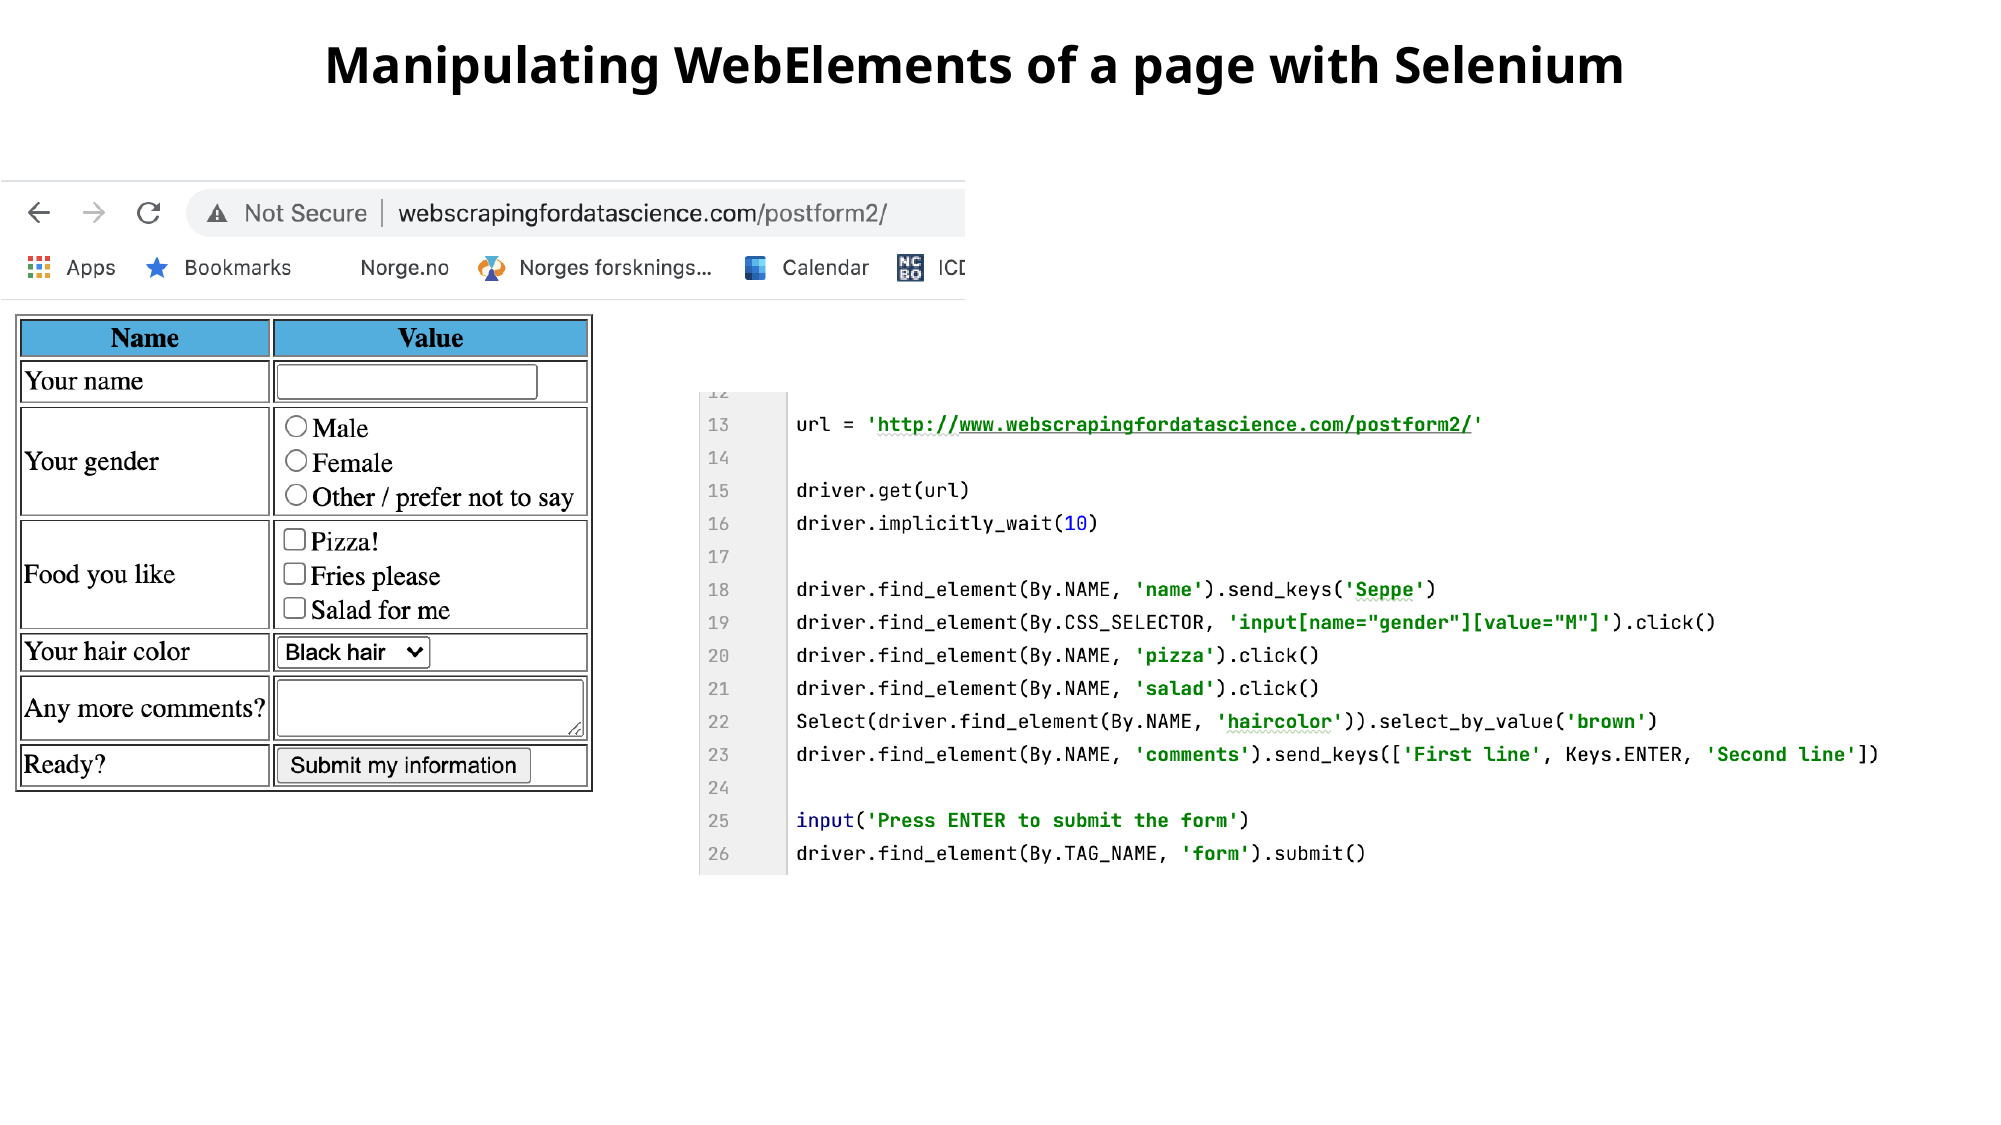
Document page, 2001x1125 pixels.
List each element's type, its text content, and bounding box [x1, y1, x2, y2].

text_box Manipulating WebElements of a page with Selenium [309, 26, 2000, 102]
picture [1, 180, 1939, 891]
